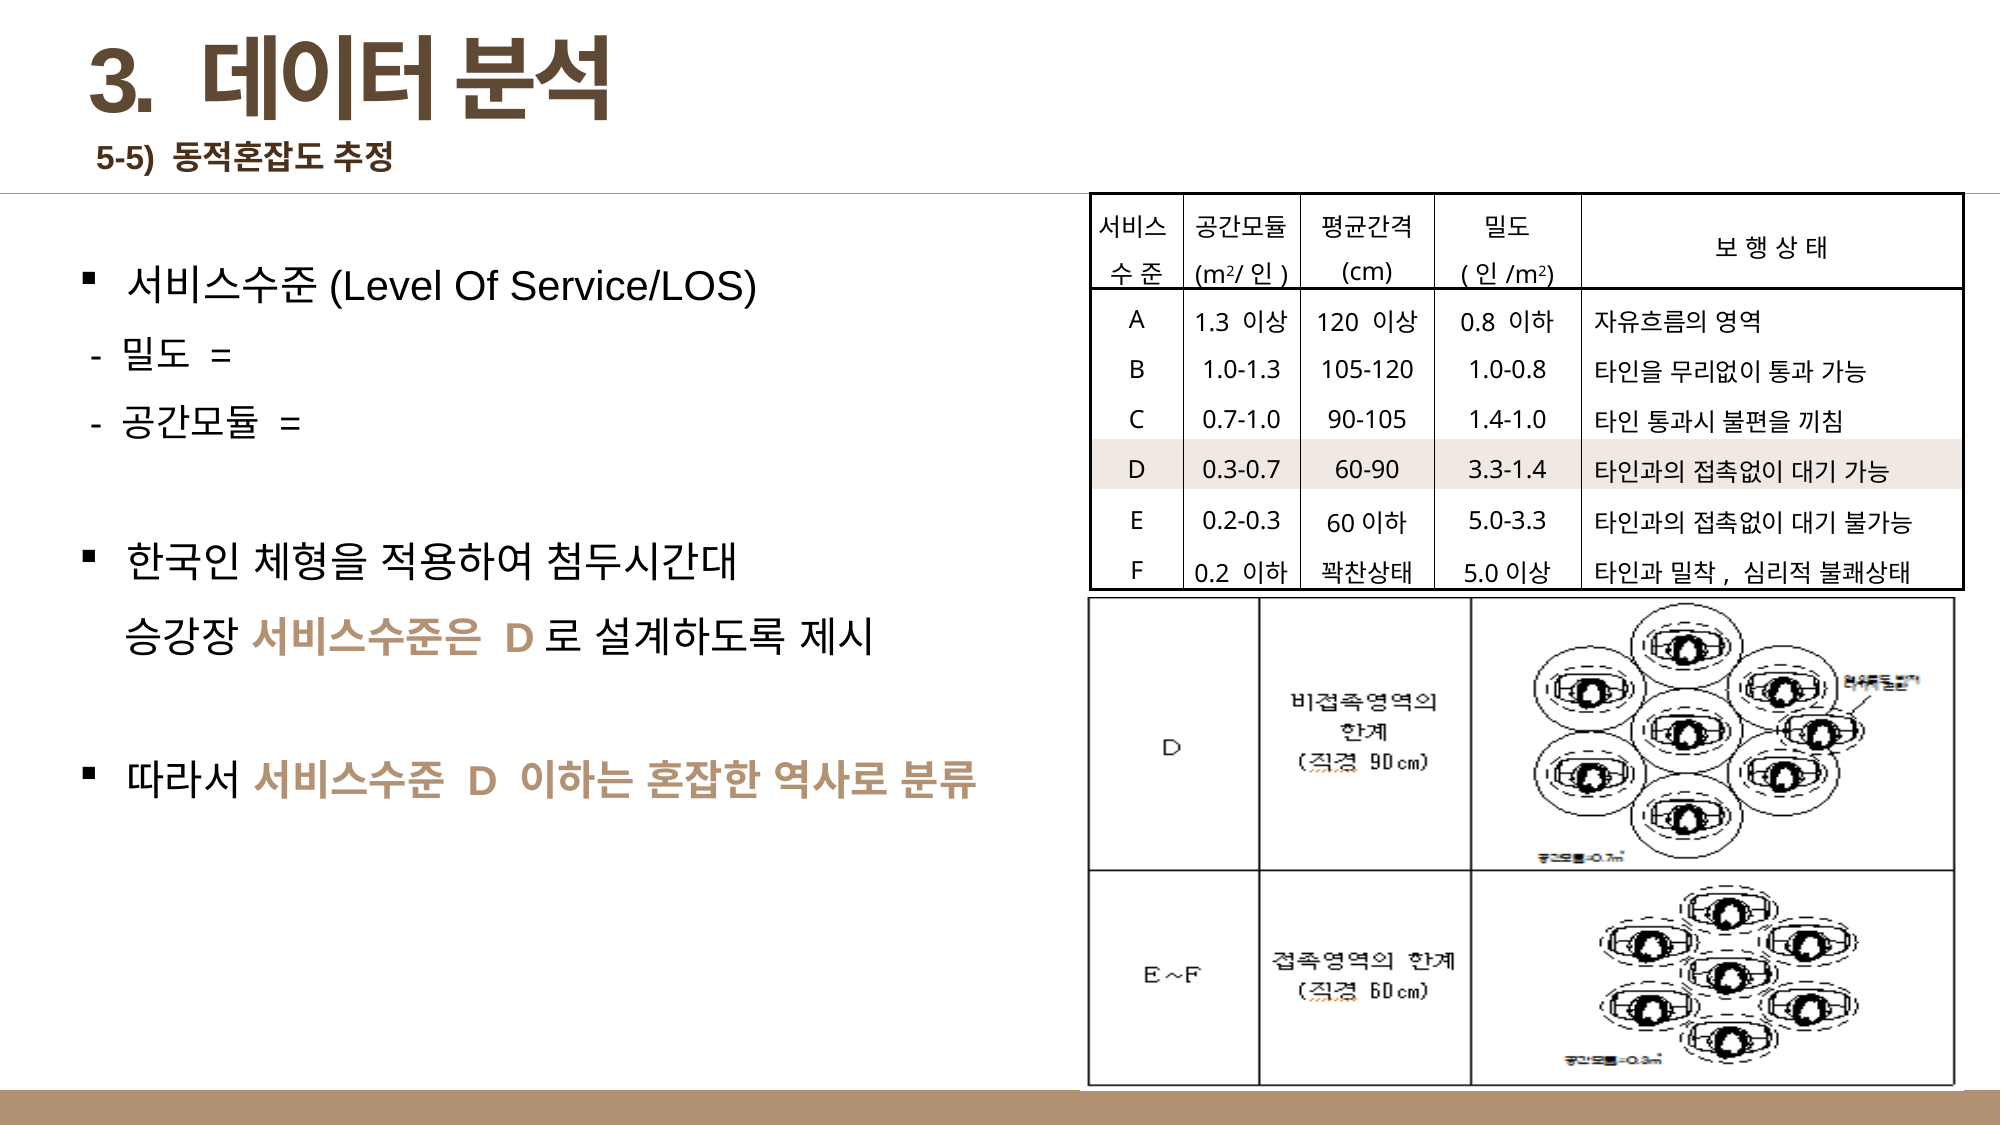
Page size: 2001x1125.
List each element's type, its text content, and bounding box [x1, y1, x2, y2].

table_cell 0.2-0.3 [1184, 489, 1300, 540]
table_cell 0.3-0.7 [1184, 439, 1300, 489]
table_cell A [1092, 290, 1183, 339]
table_header 공간모듈 (m2/인) [1184, 195, 1300, 287]
table_cell 타인과의 접촉없이 대기 가능 [1582, 439, 1962, 489]
text_box [0, 1089, 2000, 1125]
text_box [69, 13, 636, 226]
table_cell 90-105 [1301, 389, 1434, 439]
table_cell 120 이상 [1301, 290, 1434, 339]
table_cell 1.0-0.8 [1435, 339, 1581, 389]
table_cell 자유흐름의 영역 [1582, 290, 1962, 339]
table_cell D [1092, 439, 1183, 489]
table_cell 3.3-1.4 [1435, 439, 1581, 489]
table_cell 꽉찬상태 [1301, 540, 1434, 588]
table_cell 1.4-1.0 [1435, 389, 1581, 439]
table_cell 5.0-3.3 [1435, 489, 1581, 540]
table_cell 60이하 [1301, 489, 1434, 540]
table_cell 5.0이상 [1435, 540, 1581, 588]
table_cell 타인 통과시 불편을 끼침 [1582, 389, 1962, 439]
table_header 밀도 (인/m2) [1435, 195, 1581, 287]
table_cell 0.7-1.0 [1184, 389, 1300, 439]
table_cell 0.8 이하 [1435, 290, 1581, 339]
table_cell C [1092, 389, 1183, 439]
table_cell 105-120 [1301, 339, 1434, 389]
table_cell F [1092, 540, 1183, 588]
table_cell B [1092, 339, 1183, 389]
table_header 서비스 수 준 [1092, 195, 1183, 287]
table_header 평균간격 (cm) [1301, 195, 1434, 287]
table_cell 타인을 무리없이 통과 가능 [1582, 339, 1962, 389]
table_cell 1.0-1.3 [1184, 339, 1300, 389]
table_cell 타인과의 접촉없이 대기 불가능 [1582, 489, 1962, 540]
table_cell 타인과 밀착, 심리적 불쾌상태 [1582, 540, 1962, 588]
table_cell 0.2 이하 [1184, 540, 1300, 588]
table_header 보 행 상 태 [1582, 195, 1962, 287]
picture [1079, 597, 1964, 1091]
table_cell 1.3 이상 [1184, 290, 1300, 339]
table_cell 60-90 [1301, 439, 1434, 489]
table_cell E [1092, 489, 1183, 540]
